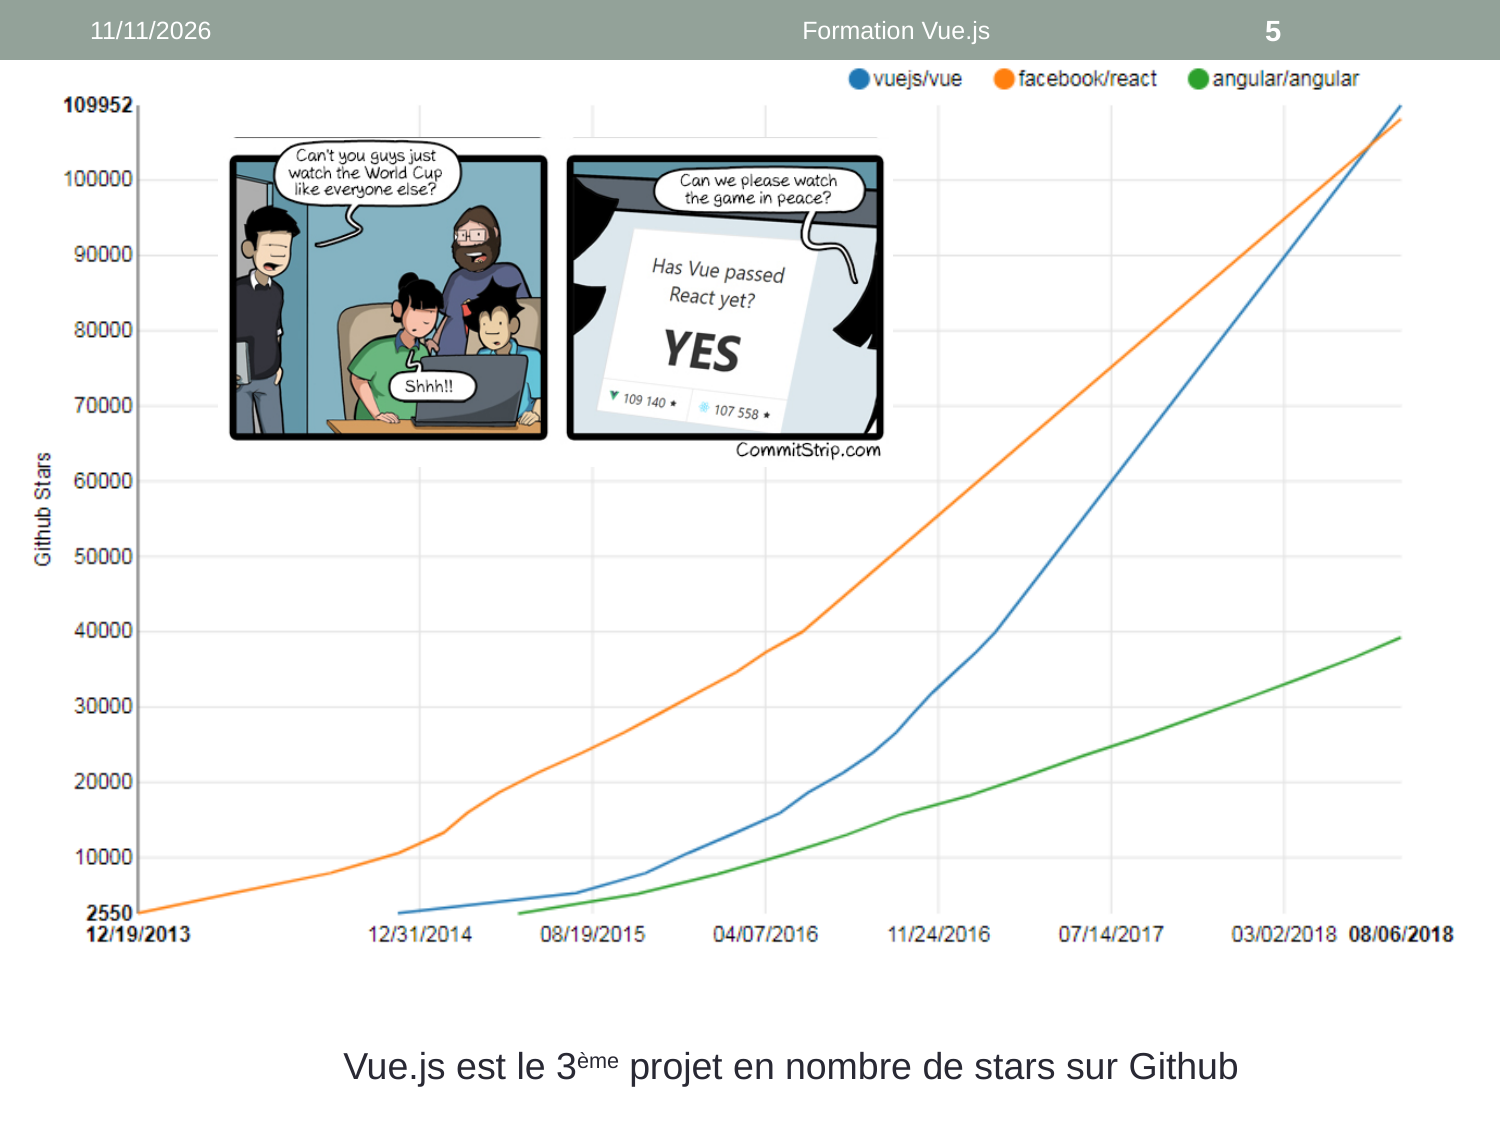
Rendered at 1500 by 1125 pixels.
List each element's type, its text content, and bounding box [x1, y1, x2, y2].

footer Formation Vue.js [562, 3, 1238, 57]
slide_number 5 [1250, 3, 1425, 57]
picture [5, 60, 1485, 965]
text_box Vue.js est le 3ème projet en nombre de stars sur Github [242, 1034, 1341, 1095]
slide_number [75, 3, 550, 57]
